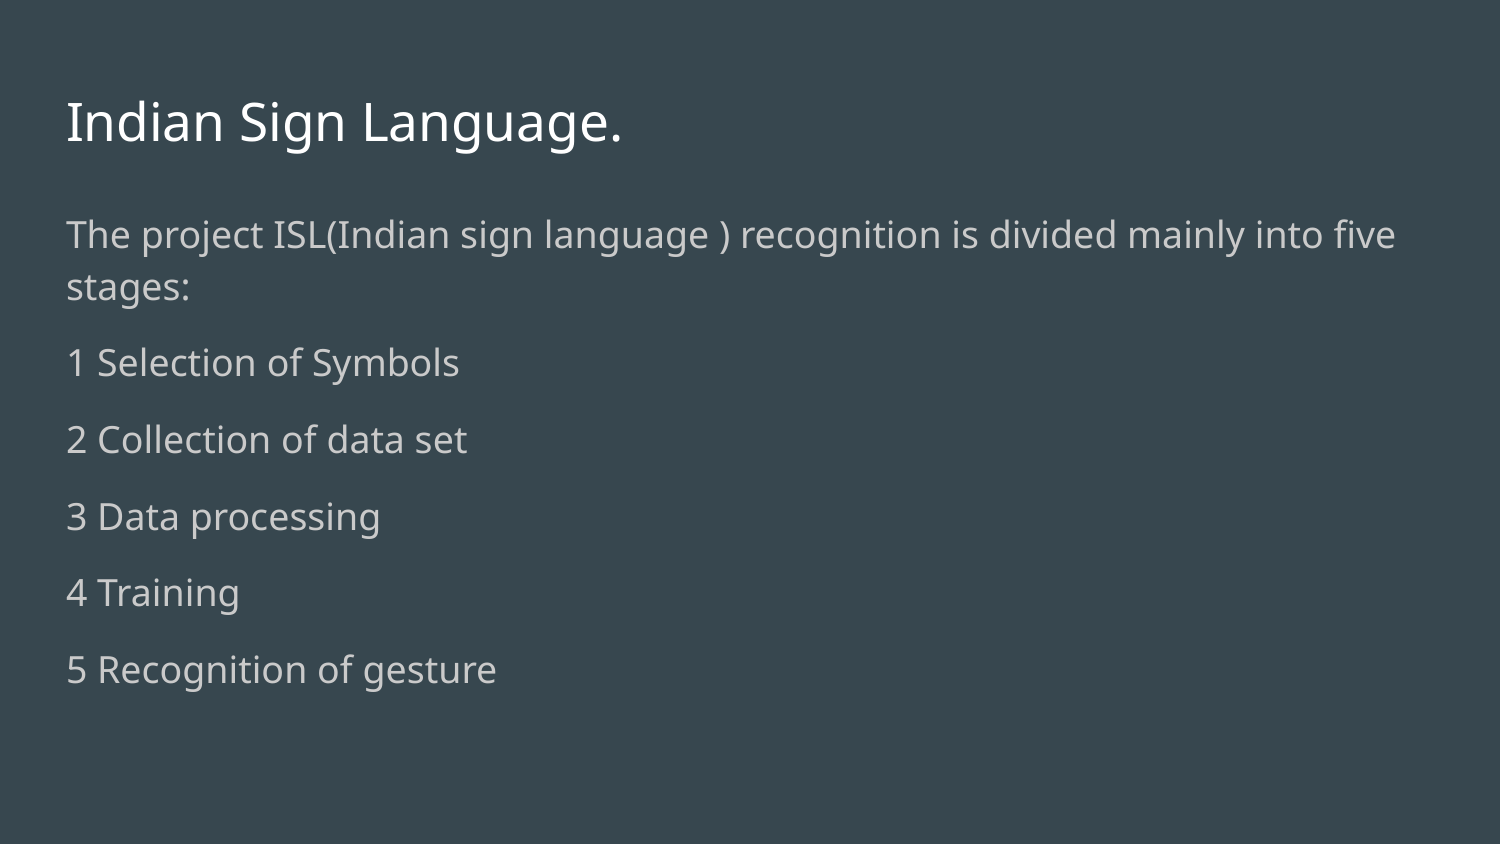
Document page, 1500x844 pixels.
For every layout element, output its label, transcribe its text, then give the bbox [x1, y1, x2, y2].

list The project ISL(Indian sign language ) recognition is divided mainly into five stages: 1 Selection of Symbols 2 Collection of data set 3 Data processing 4 Training 5 Recognition of gesture [51, 189, 1449, 750]
title Indian Sign Language. [51, 72, 1449, 167]
